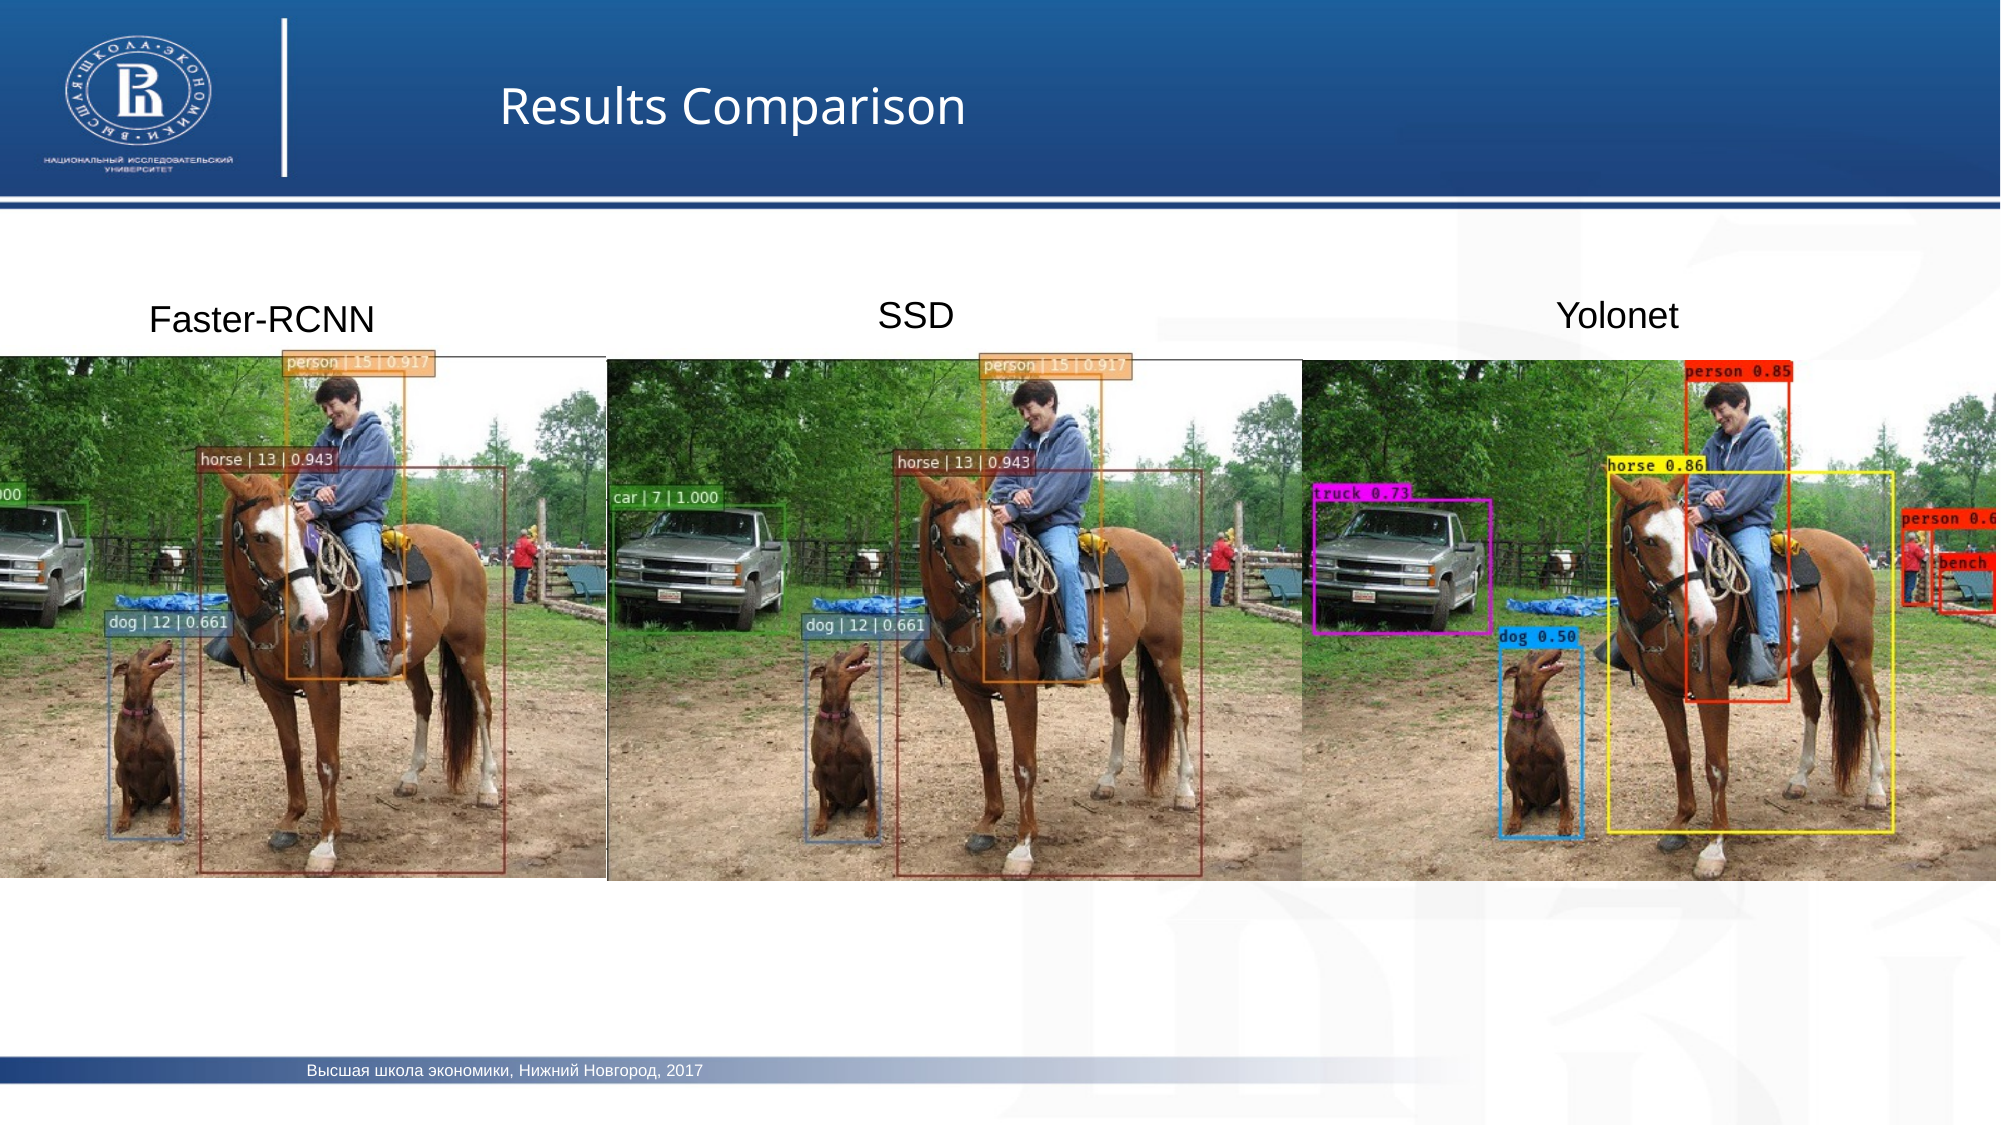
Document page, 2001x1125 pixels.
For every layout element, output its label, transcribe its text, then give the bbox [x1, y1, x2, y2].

text_box SSD [862, 283, 1340, 343]
text_box Results Comparison [484, 70, 1684, 139]
text_box Высшая школа экономики, Нижний Новгород, 2017 [291, 1052, 972, 1093]
text_box Faster-RCNN [134, 287, 422, 343]
picture [0, 0, 2001, 1125]
text_box Yolonet [1540, 283, 2000, 343]
